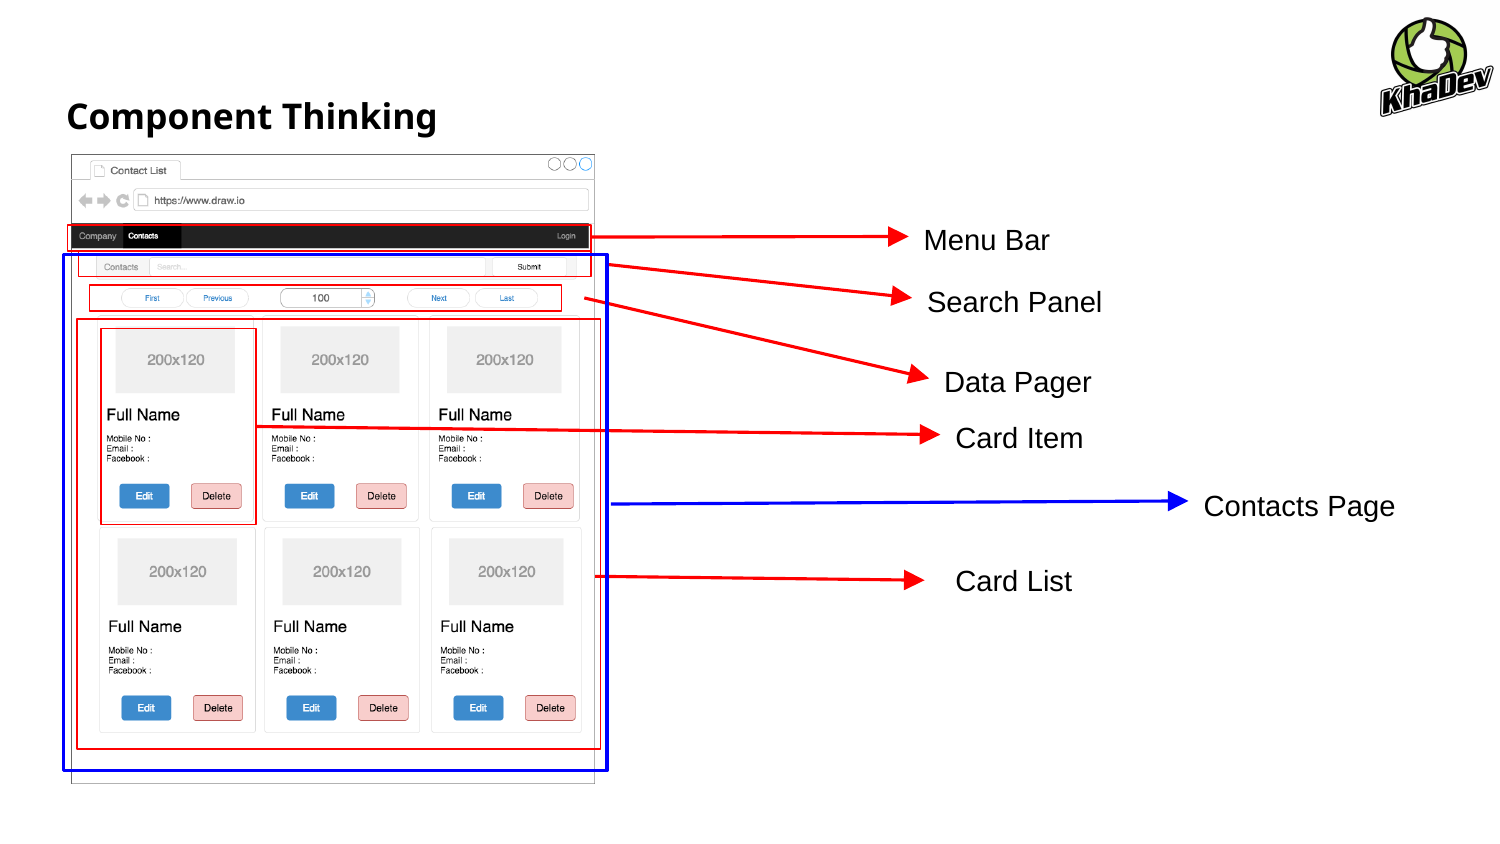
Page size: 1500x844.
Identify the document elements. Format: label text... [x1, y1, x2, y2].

text_box Menu Bar [908, 206, 1088, 267]
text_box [594, 576, 925, 581]
text_box Search Panel [917, 268, 1153, 328]
text_box Card Item [940, 404, 1181, 465]
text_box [610, 500, 1189, 505]
picture [71, 154, 596, 785]
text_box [255, 426, 941, 435]
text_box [584, 297, 930, 379]
text_box Card List [940, 547, 1181, 608]
text_box [601, 387, 608, 424]
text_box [606, 264, 913, 296]
text_box [601, 590, 608, 771]
picture [1360, 0, 1500, 130]
text_box Contacts Page [1188, 472, 1429, 533]
text_box [601, 254, 608, 265]
title Component Thinking [51, 72, 1449, 167]
text_box [601, 444, 608, 574]
text_box Data Pager [929, 348, 1170, 409]
